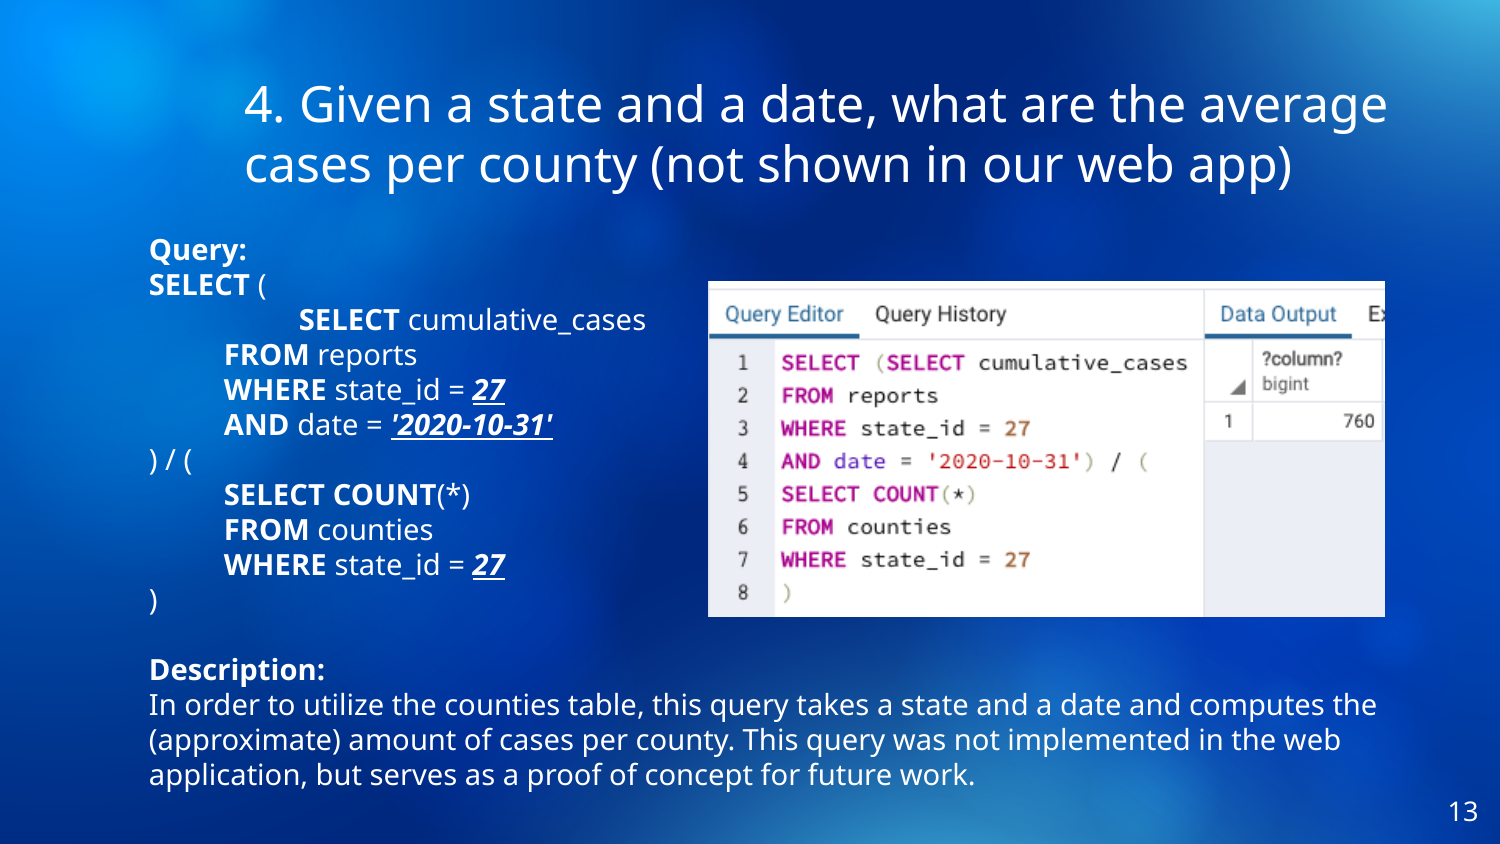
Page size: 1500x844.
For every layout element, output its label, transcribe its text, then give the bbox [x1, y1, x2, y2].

text_box Query: SELECT ( SELECT cumulative_cases FROM reports WHERE state_id = 27 AND date = '2020-10-31' ) / ( SELECT COUNT(*) FROM counties WHERE state_id = 27 ) Description: In order to utilize the counties table, this query takes a state and a date and computes the (approximate) amount of cases per county. This query was not implemented in the web application, but serves as a proof of concept for future work. [134, 216, 1450, 781]
title 4. Given a state and a date, what are the average cases per county (not shown in our web app) [154, 57, 1423, 143]
slide_number ‹#› [1403, 779, 1494, 844]
picture [708, 280, 1386, 618]
picture [0, 0, 1500, 844]
